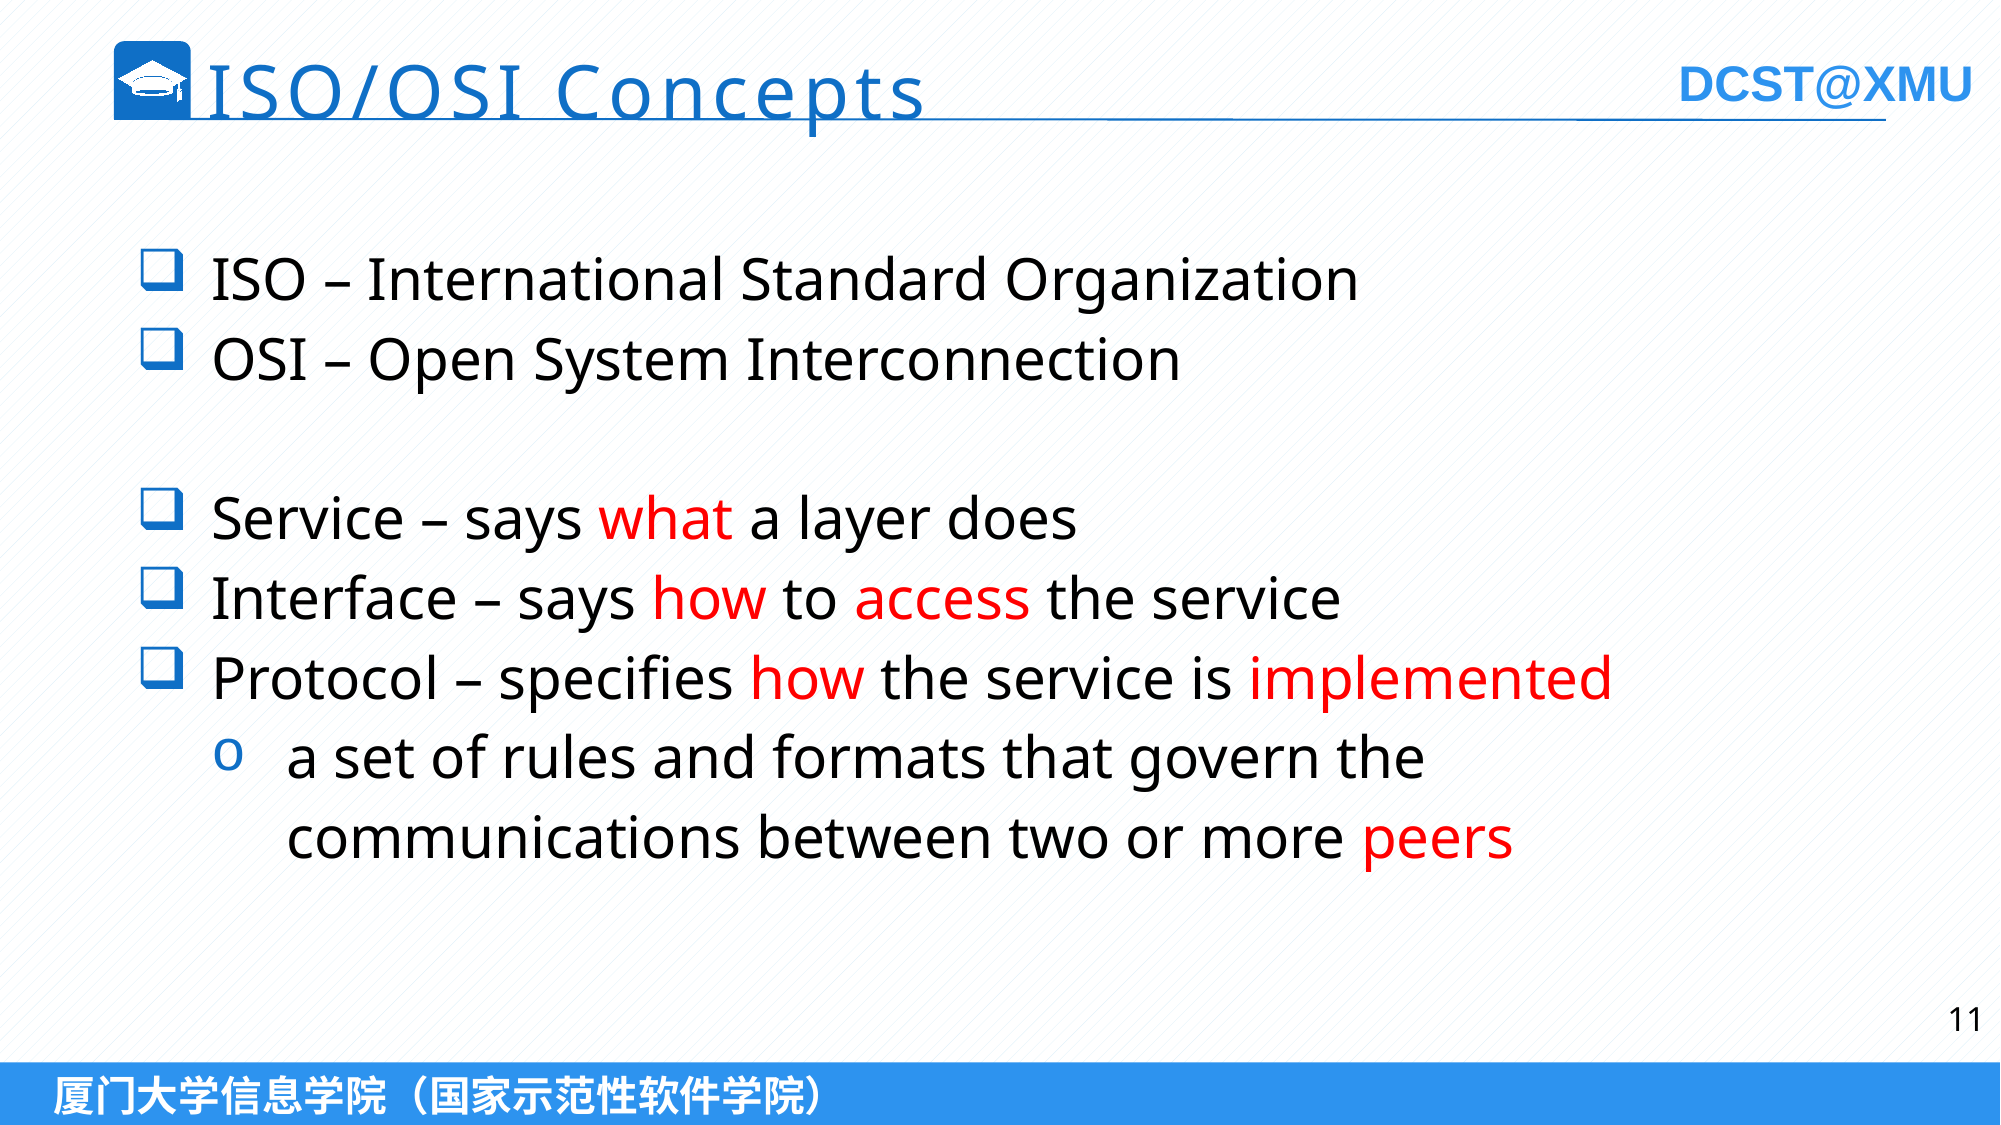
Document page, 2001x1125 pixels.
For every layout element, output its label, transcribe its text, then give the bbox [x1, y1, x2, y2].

text_box ISO – International Standard Organization OSI – Open System Interconnection Service – says what a layer does Interface – says how to access the service Protocol – specifies how the service is implemented a set of rules and formats that govern the communications between two or more peers [121, 224, 1863, 1029]
text_box 11 [1884, 990, 2000, 1066]
list ISO/OSI Concepts [192, 36, 1593, 187]
